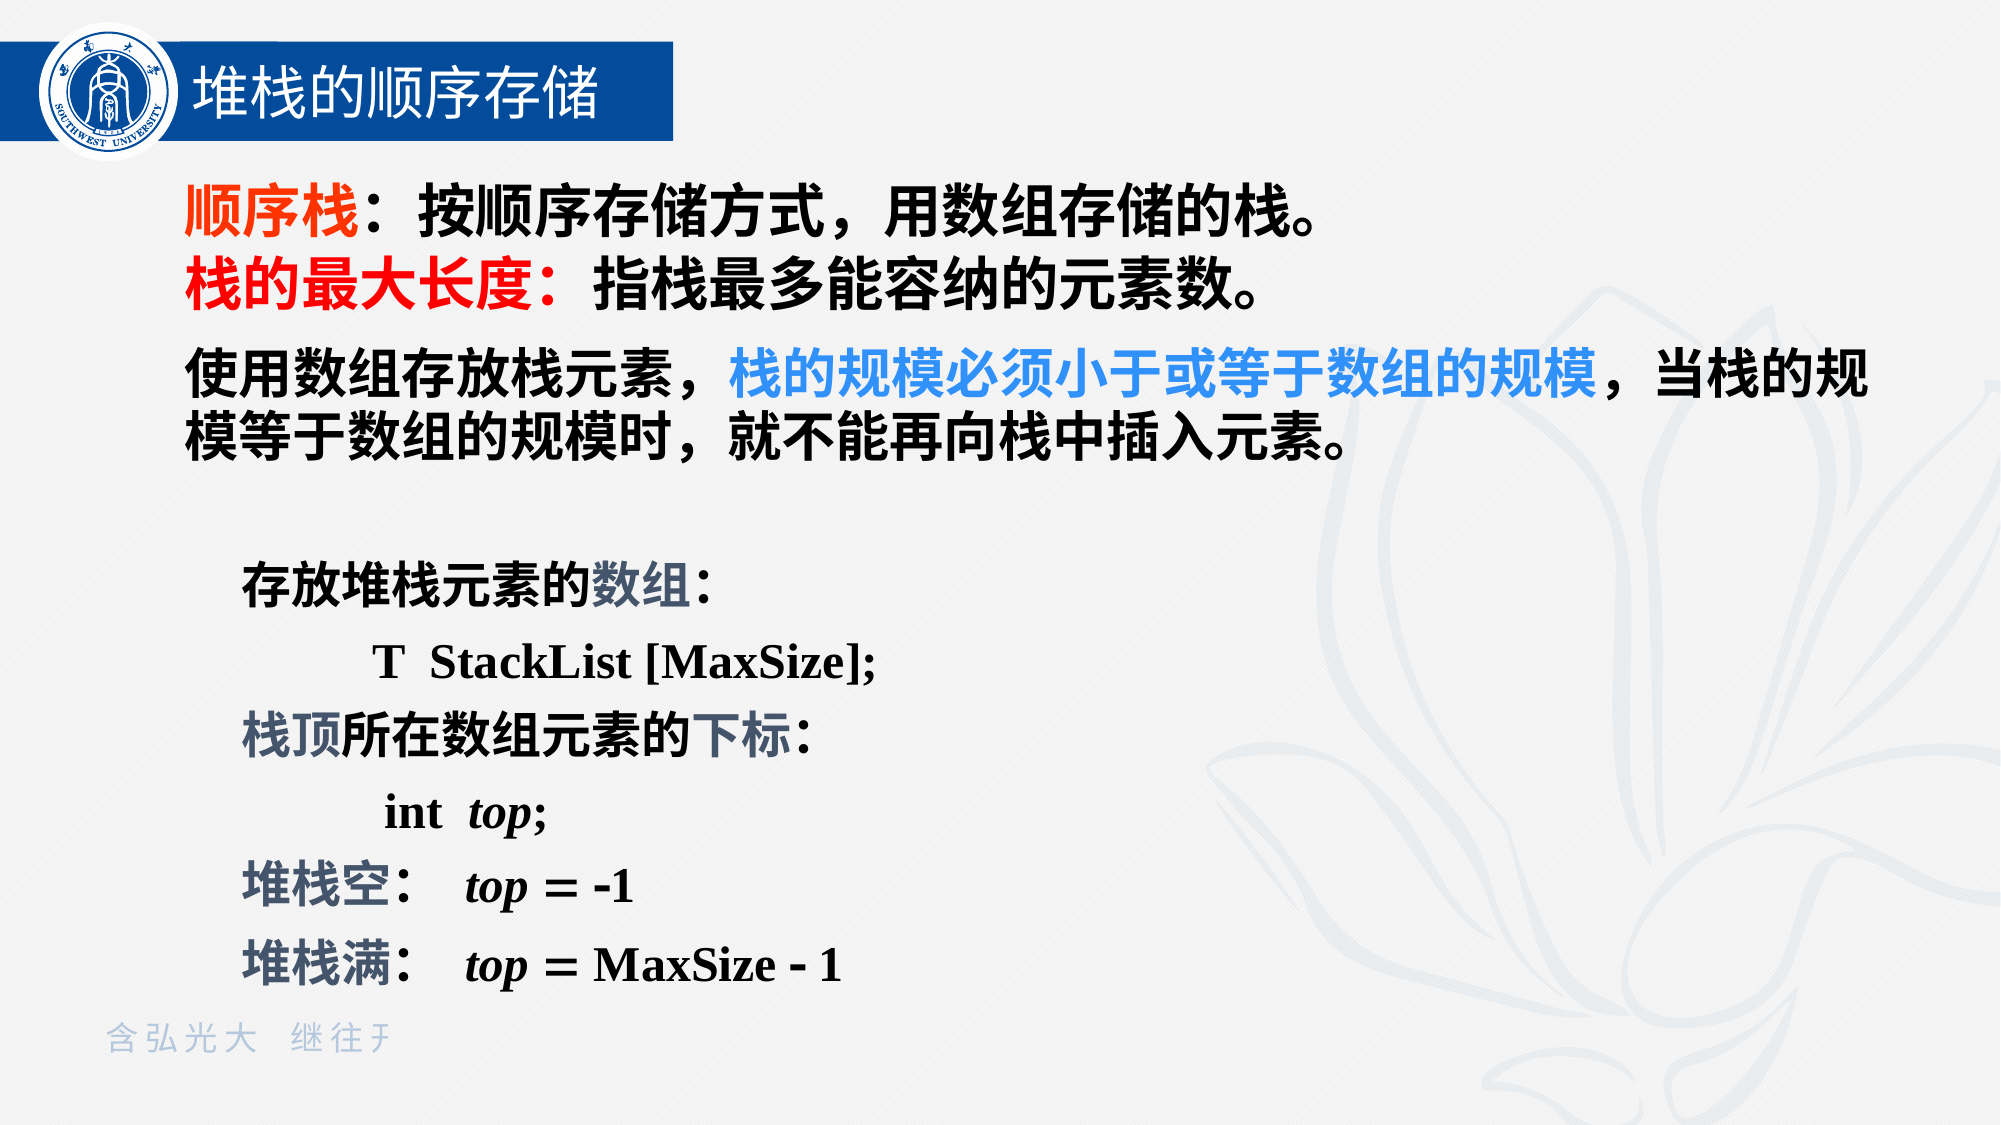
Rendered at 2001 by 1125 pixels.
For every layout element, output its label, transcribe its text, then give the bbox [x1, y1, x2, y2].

text_box 顺序栈：按顺序存储方式，用数组存储的栈。 栈的最大长度：指栈最多能容纳的元素数。 使用数组存放栈元素，栈的规模必须小于或等于数组的规模，当栈的规模等于数组的规模时，就不能再向栈中插入元素。 存放堆栈元素的数组： T StackList [MaxSize]; 栈顶所在数组元素的下标： int top; 堆栈空： top  1 堆栈满： top  MaxSize  1 [169, 0, 1885, 1008]
